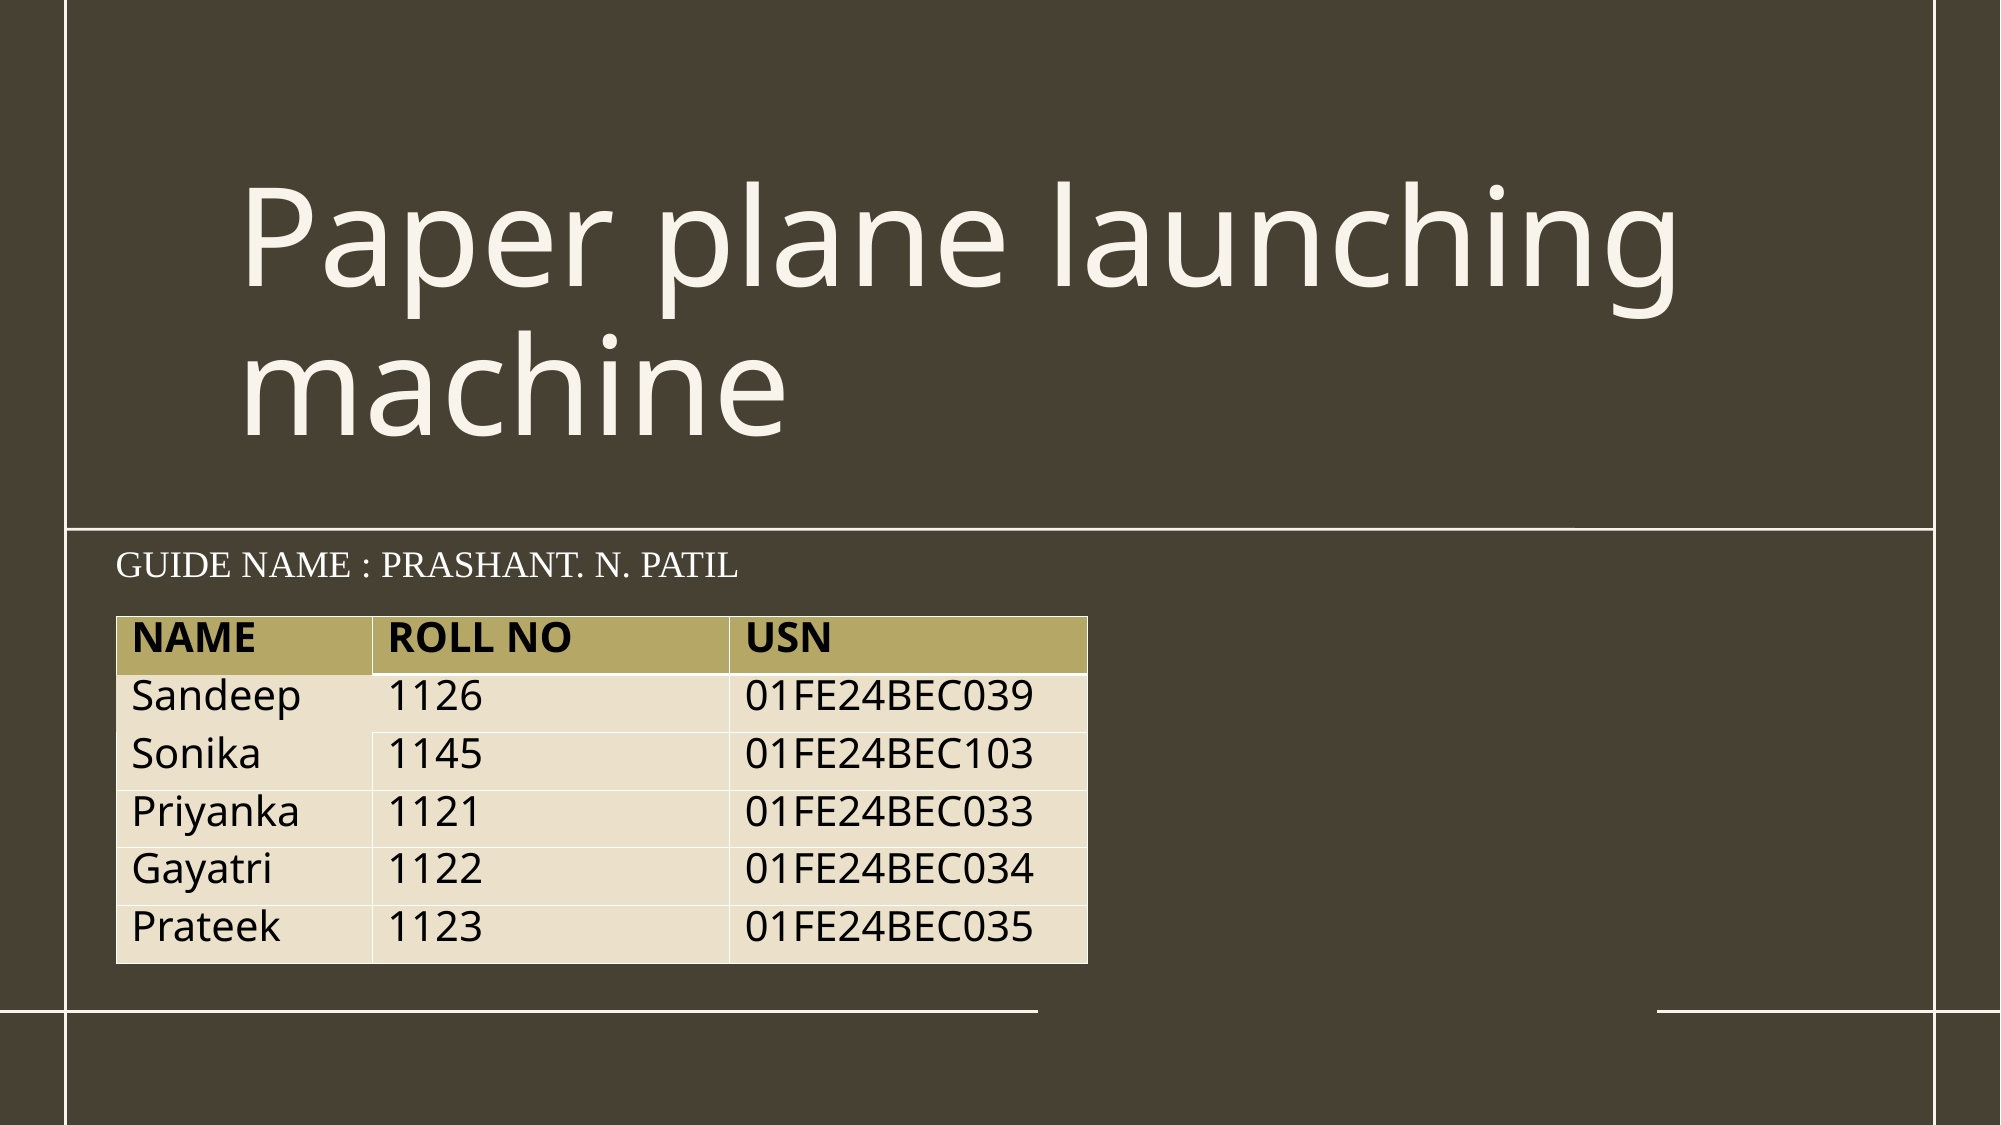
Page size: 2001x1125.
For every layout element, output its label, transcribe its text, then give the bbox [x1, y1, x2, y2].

table_cell Prateek​ [117, 906, 372, 963]
title Paper plane launching machine [221, 81, 1912, 473]
table_cell Priyanka​ [117, 791, 372, 847]
table_header NAME​ [117, 617, 372, 675]
table_cell 01FE24BEC035​ [730, 906, 1087, 963]
table_cell 01FE24BEC034​ [730, 848, 1087, 905]
table_cell Gayatri​ [117, 848, 372, 905]
table_cell 1123 [373, 906, 729, 963]
table_cell Sandeep​ [116, 675, 372, 732]
table_cell Sonika​ [117, 732, 372, 790]
table_cell 1145​ [373, 733, 729, 790]
table_header USN​ [730, 617, 1087, 673]
table_cell 1122​ [373, 848, 729, 905]
table_cell 01FE24BEC103​ [730, 733, 1087, 790]
table_cell 01FE24BEC033​ [730, 791, 1087, 847]
table_cell 1121​ [373, 791, 729, 847]
table_cell 01FE24BEC039​ [730, 676, 1087, 732]
table_cell 1126​ [372, 676, 729, 732]
text_box GUIDE NAME : PRASHANT. N. PATIL​ [100, 532, 1103, 592]
table_header ROLL NO​ [373, 617, 729, 673]
